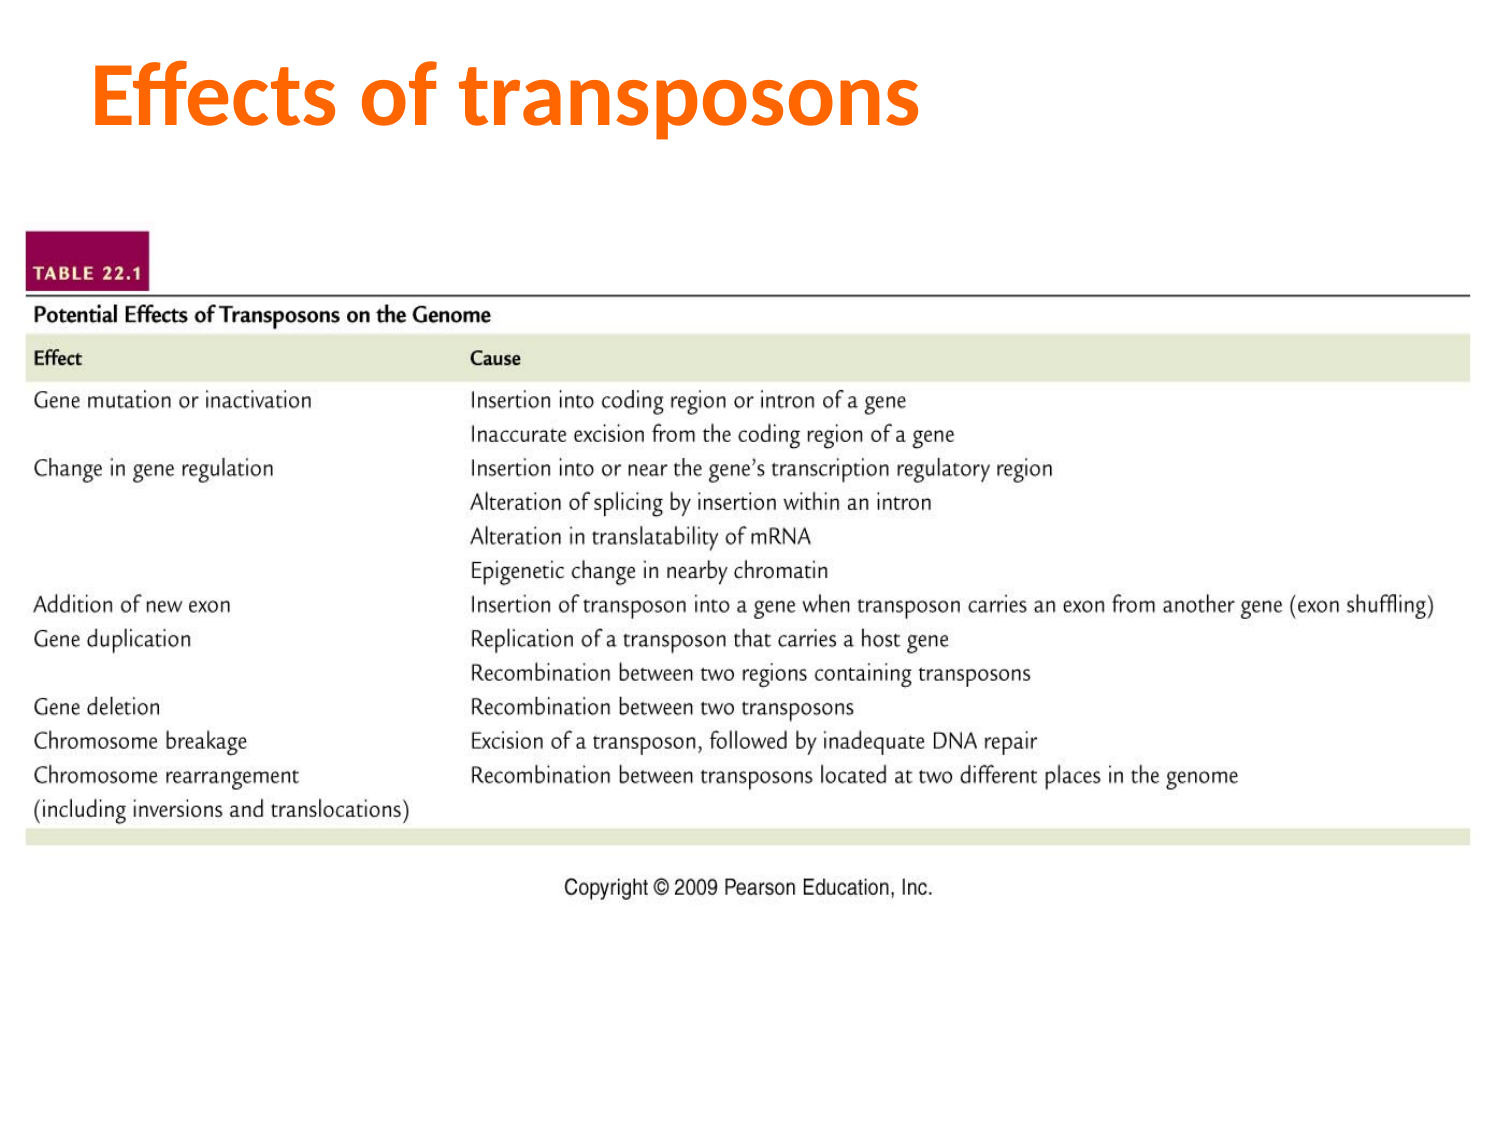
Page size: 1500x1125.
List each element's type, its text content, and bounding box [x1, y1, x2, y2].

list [0, 202, 1496, 927]
title Effects of transposons [75, 31, 1425, 161]
